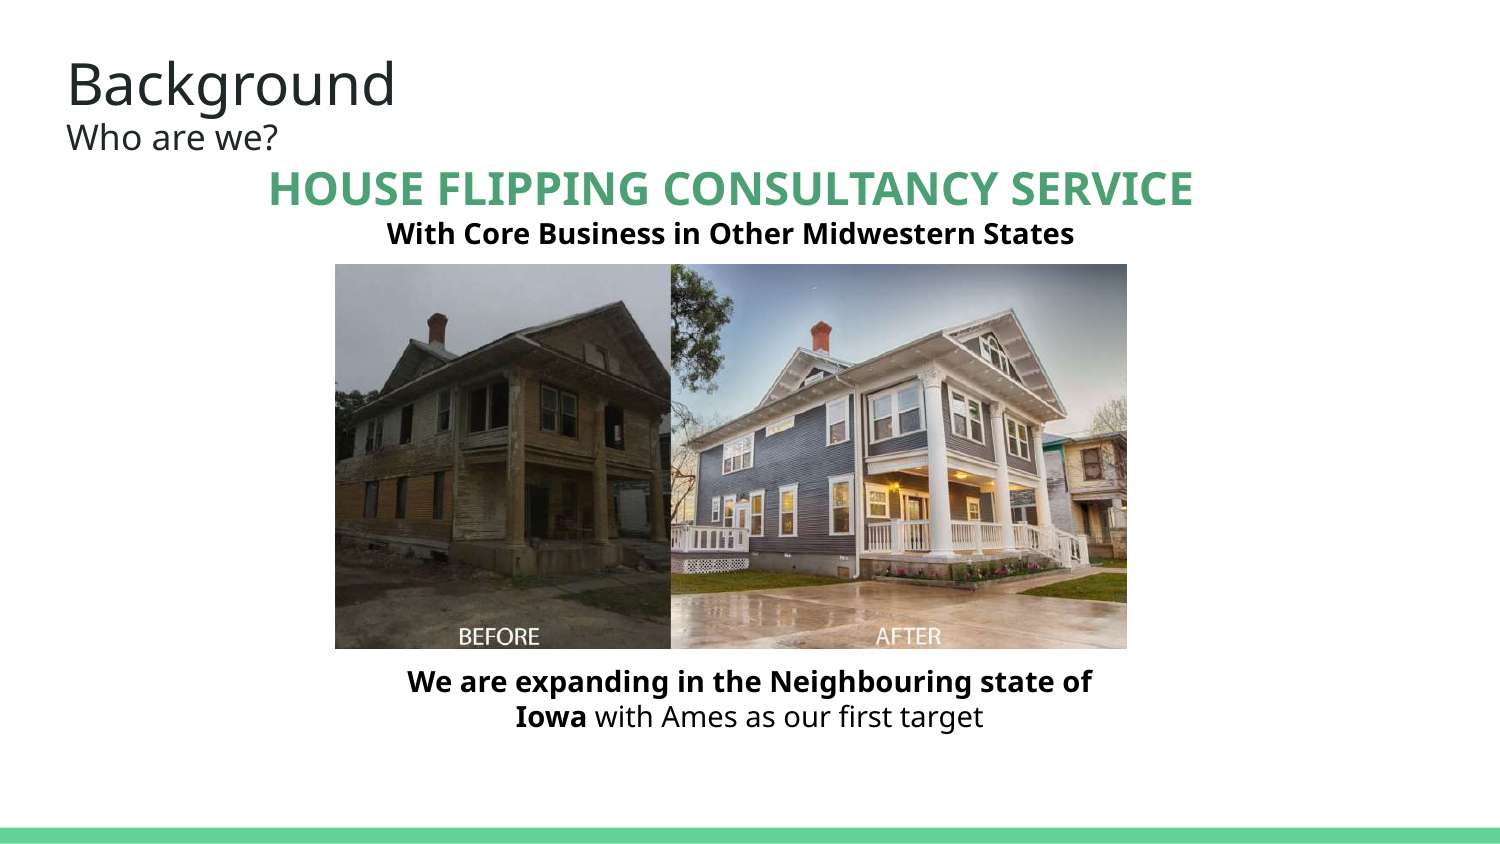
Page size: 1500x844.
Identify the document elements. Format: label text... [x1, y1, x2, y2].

title Background [51, 32, 1449, 99]
title Who are we? [51, 99, 1449, 174]
text_box HOUSE FLIPPING CONSULTANCY SERVICE With Core Business in Other Midwestern States [218, 145, 1244, 291]
picture [335, 264, 1127, 649]
text_box We are expanding in the Neighbouring state of Iowa with Ames as our first target [374, 657, 1125, 795]
